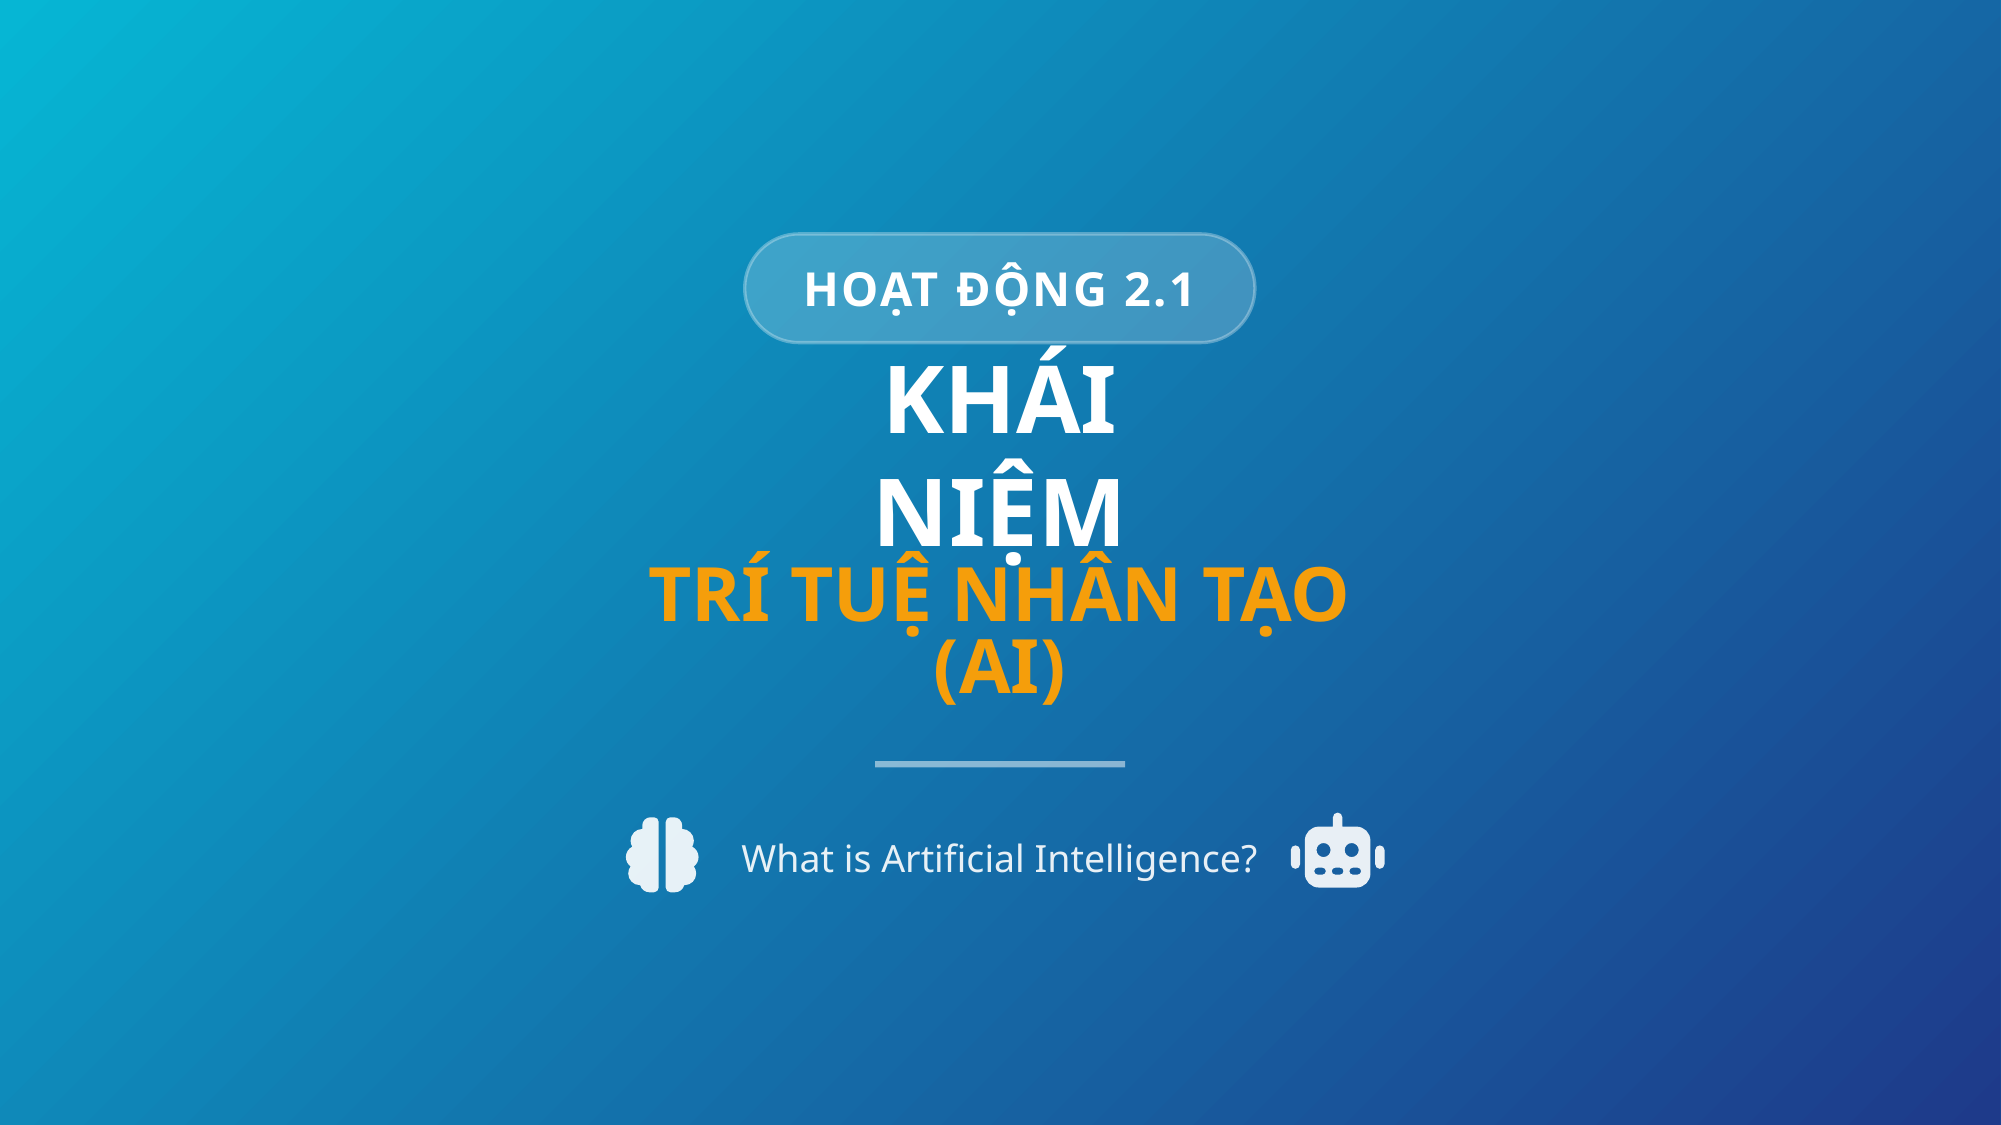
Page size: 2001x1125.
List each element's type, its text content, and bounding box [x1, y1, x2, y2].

text_box [625, 817, 659, 893]
text_box [0, 0, 2000, 1125]
text_box [1304, 812, 1371, 888]
text_box [1375, 845, 1385, 869]
text_box [1290, 845, 1301, 869]
text_box TRÍ TUỆ NHÂN TẠO (AI) [640, 561, 1360, 711]
text_box [875, 761, 1126, 768]
text_box What is Artificial Intelligence? [737, 829, 1263, 880]
text_box HOẠT ĐỘNG 2.1 [796, 256, 1204, 319]
text_box KHÁI NIỆM [743, 393, 1256, 511]
text_box [744, 233, 1255, 343]
text_box [665, 817, 699, 893]
